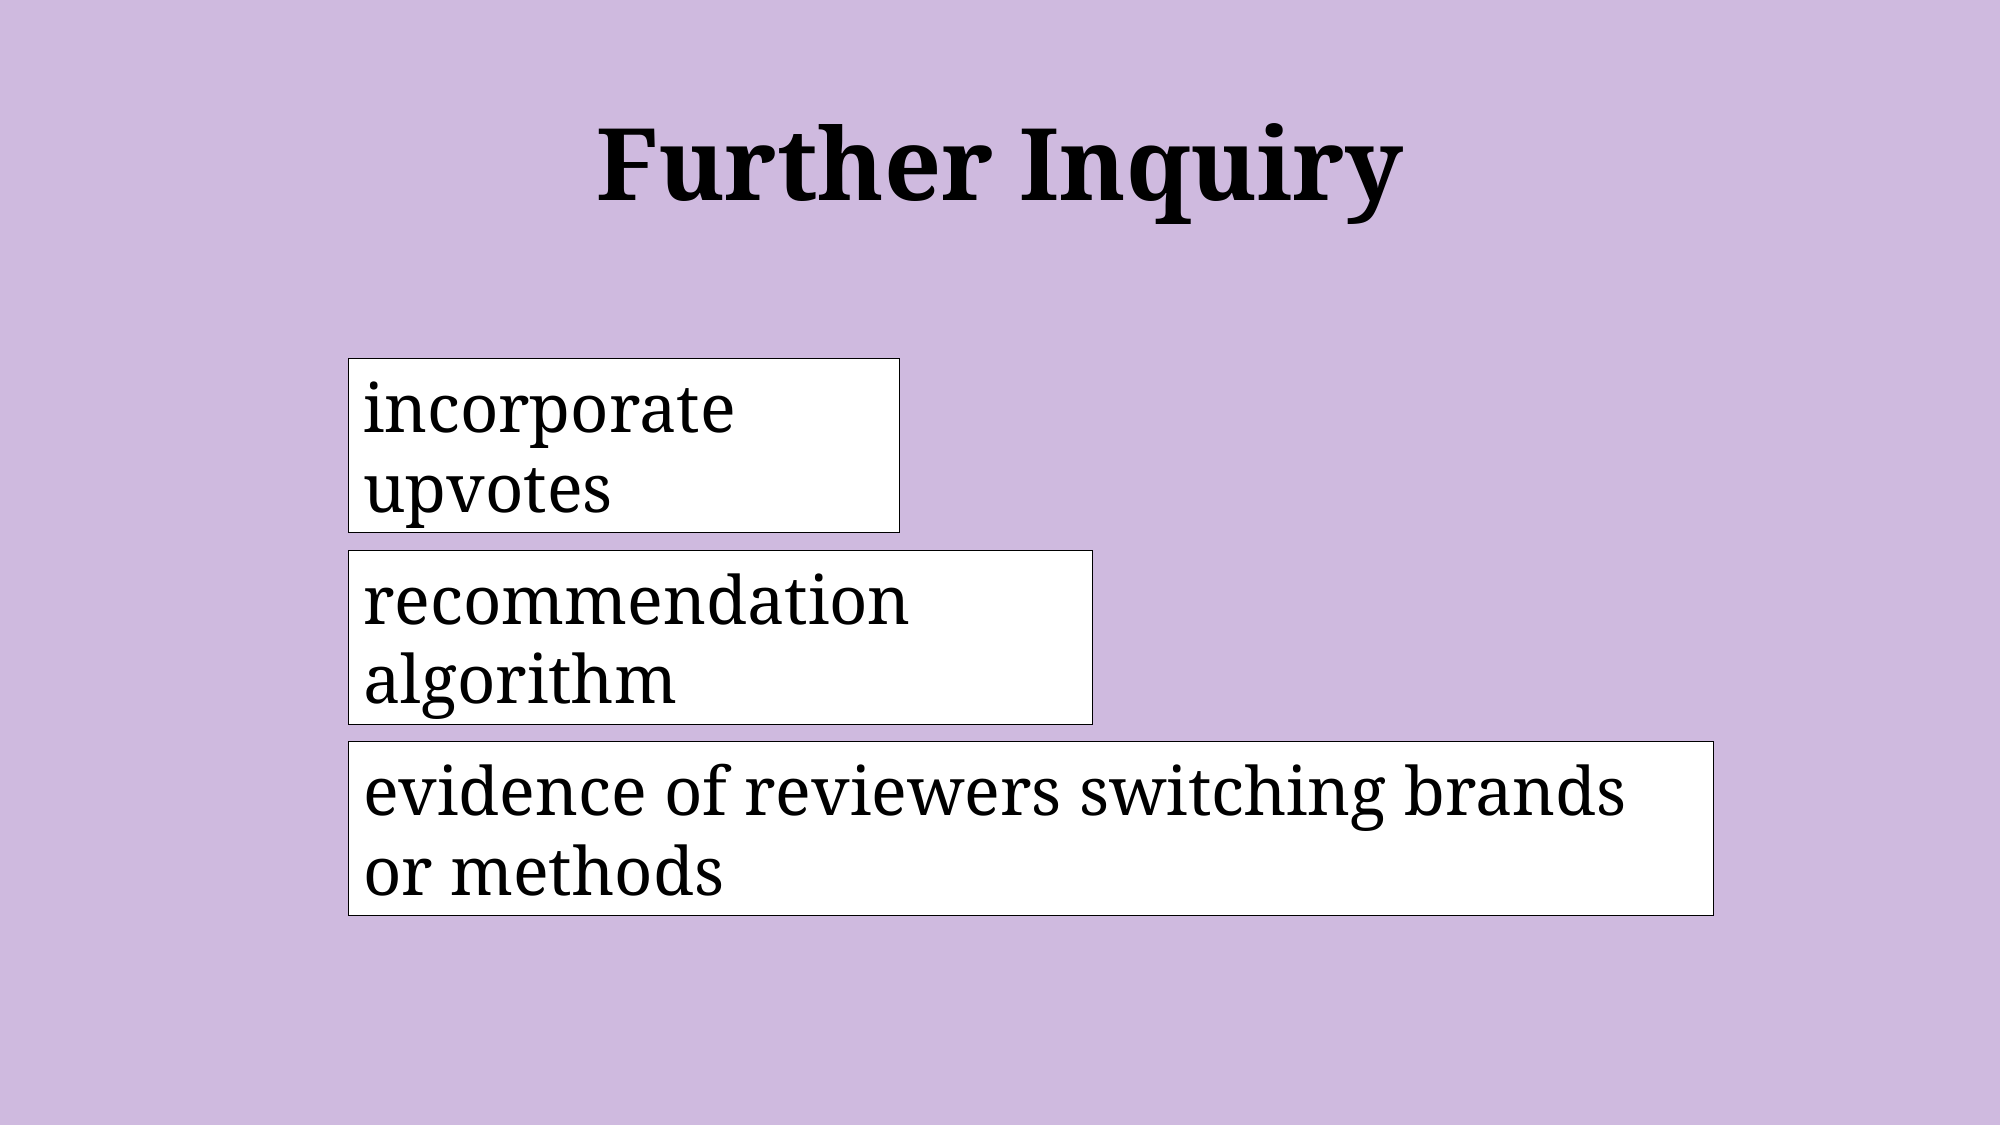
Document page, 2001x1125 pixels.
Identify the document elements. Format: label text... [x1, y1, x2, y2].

title Further Inquiry [137, 59, 1863, 278]
text_box incorporate upvotes [348, 358, 900, 533]
text_box evidence of reviewers switching brands or methods [348, 741, 1714, 916]
text_box recommendation algorithm [348, 550, 1093, 725]
